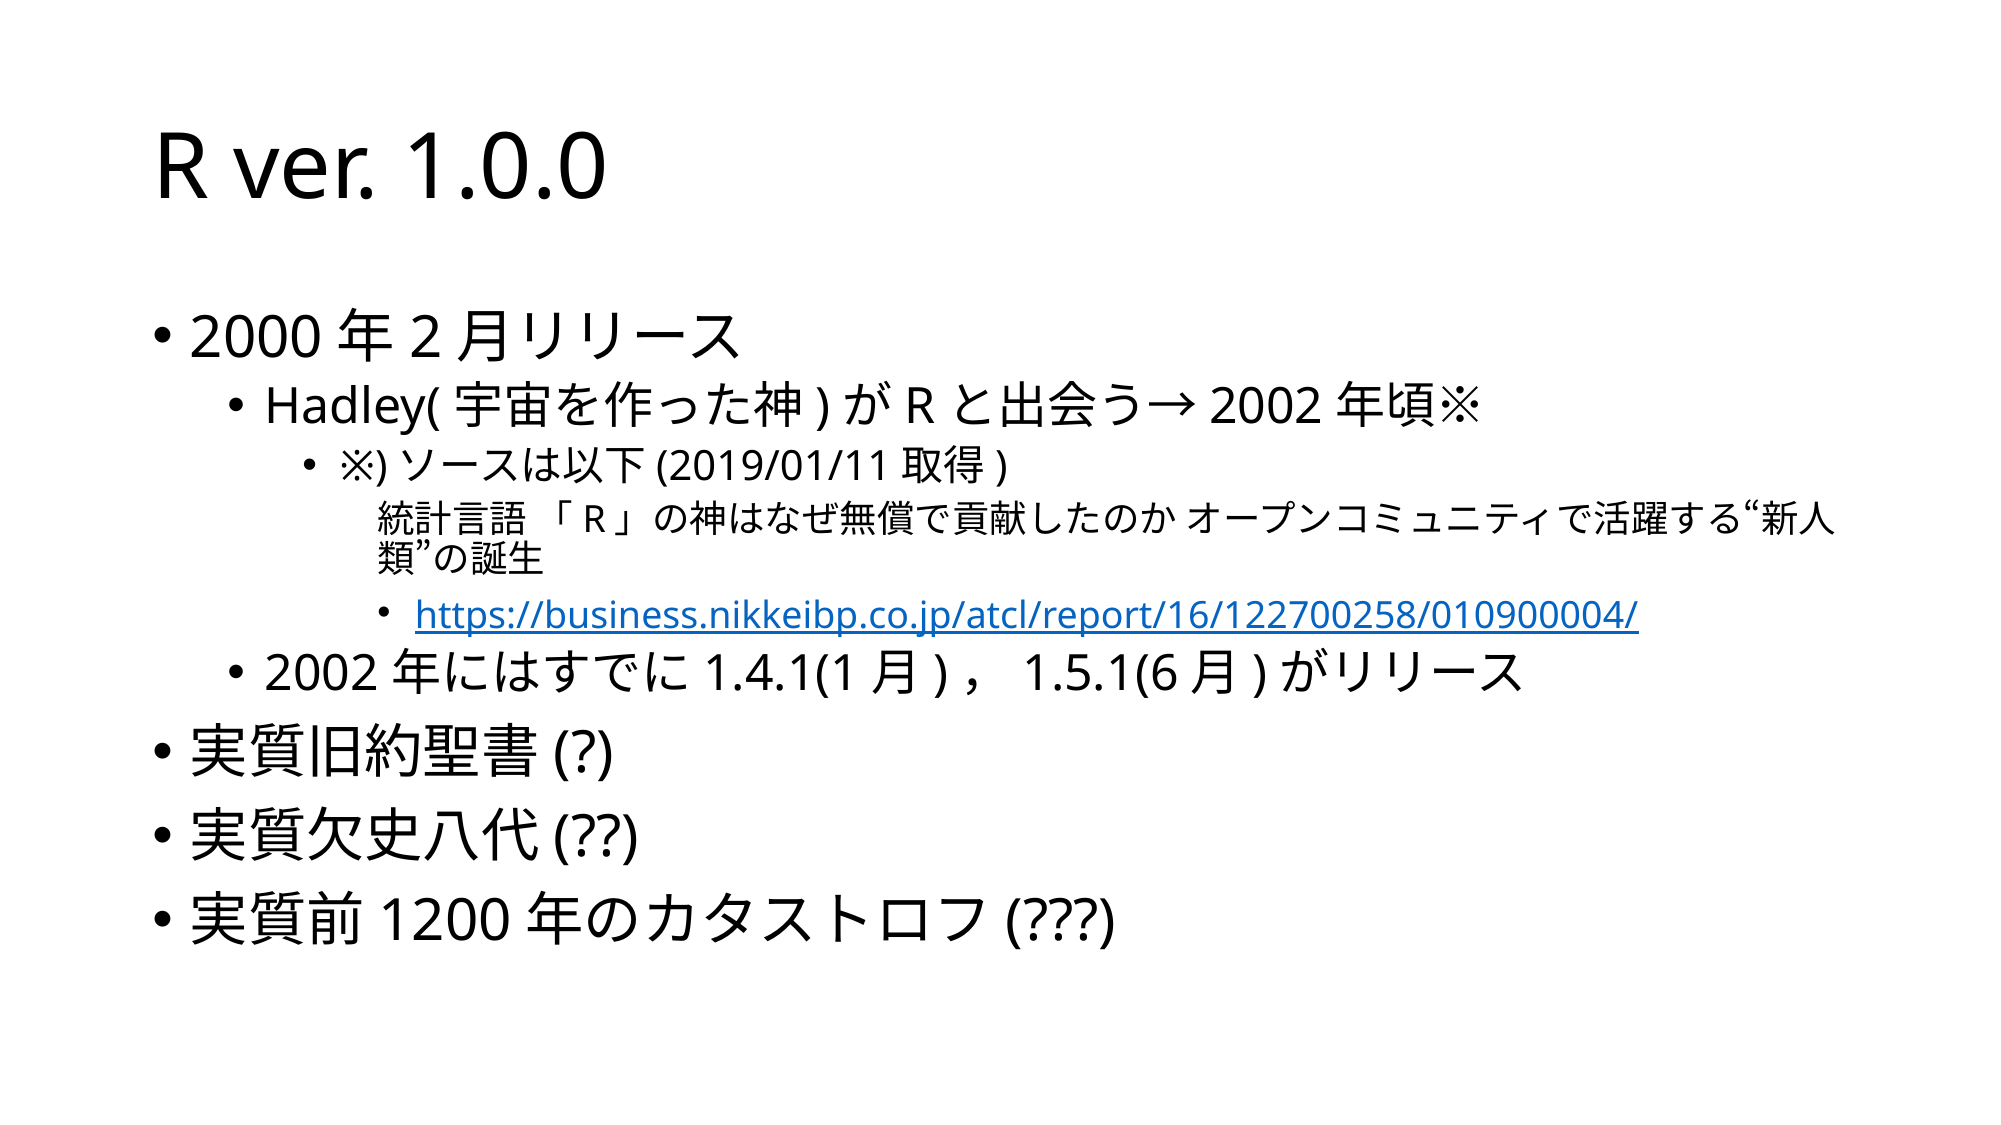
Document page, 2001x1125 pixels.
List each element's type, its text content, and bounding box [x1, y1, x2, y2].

title R ver. 1.0.0 [137, 59, 1863, 278]
list 2000年2月リリース Hadley(宇宙を作った神)がRと出会う→2002年頃※ ※)ソースは以下(2019/01/11取得) 統計言語 「R」の神はなぜ無償で貢献したのか オープンコミュニティで活躍する“新人類”の誕生 https://business.nikkeibp.co.jp/atcl/report/16/122700258/010900004/ 2002年にはすでに1.4.1(1月)，1.5.1(6月)がリリース 実質旧約聖書(?) 実質欠史八代(??) 実質前1200年のカタストロフ(???) [137, 299, 1863, 1014]
